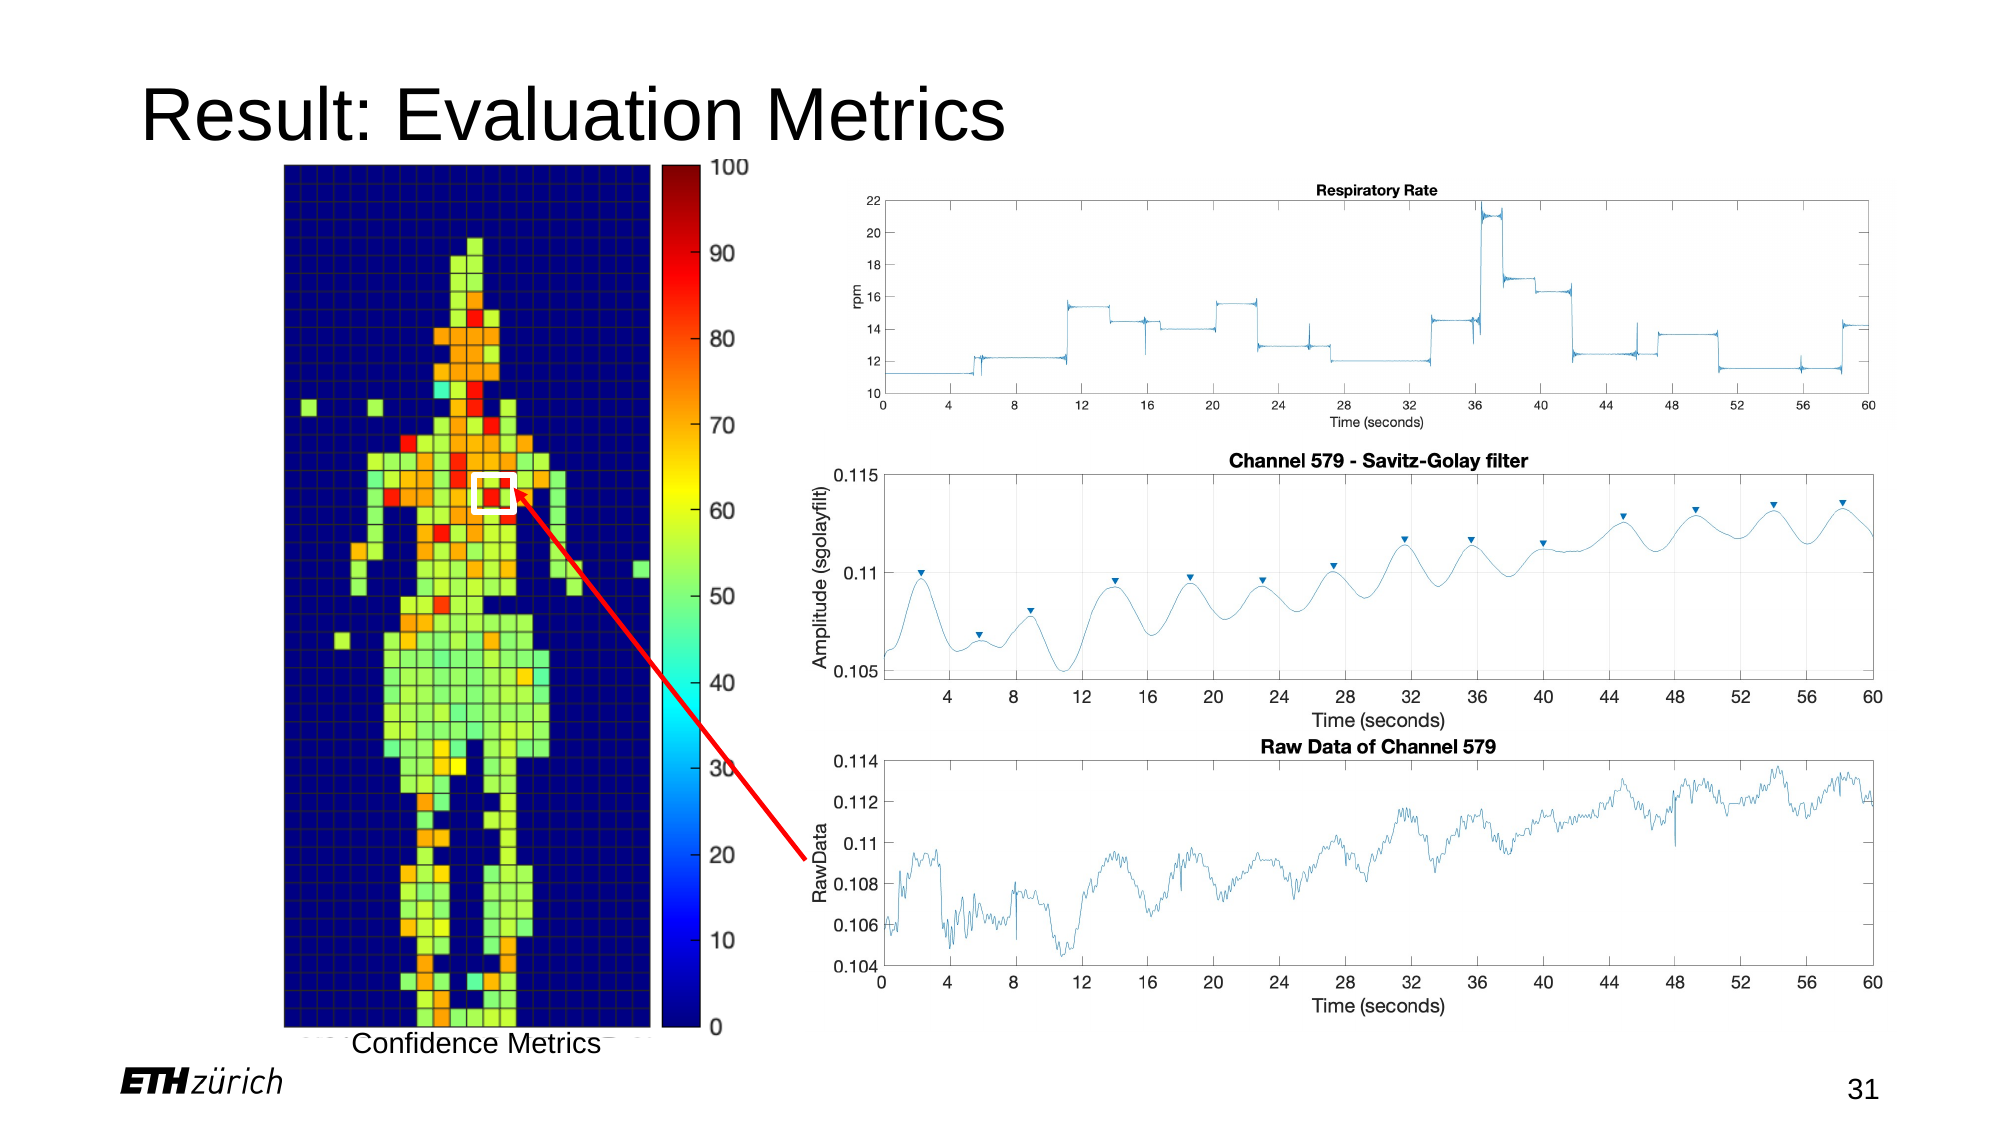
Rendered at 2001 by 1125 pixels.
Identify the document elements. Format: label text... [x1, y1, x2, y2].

title Result: Evaluation Metrics [120, 57, 1880, 176]
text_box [513, 487, 806, 861]
picture [120, 1067, 282, 1094]
text_box Confidence Metrics [336, 1038, 617, 1067]
picture [276, 159, 751, 1038]
picture [805, 178, 1897, 1032]
slide_number 31 [1839, 1069, 1880, 1106]
